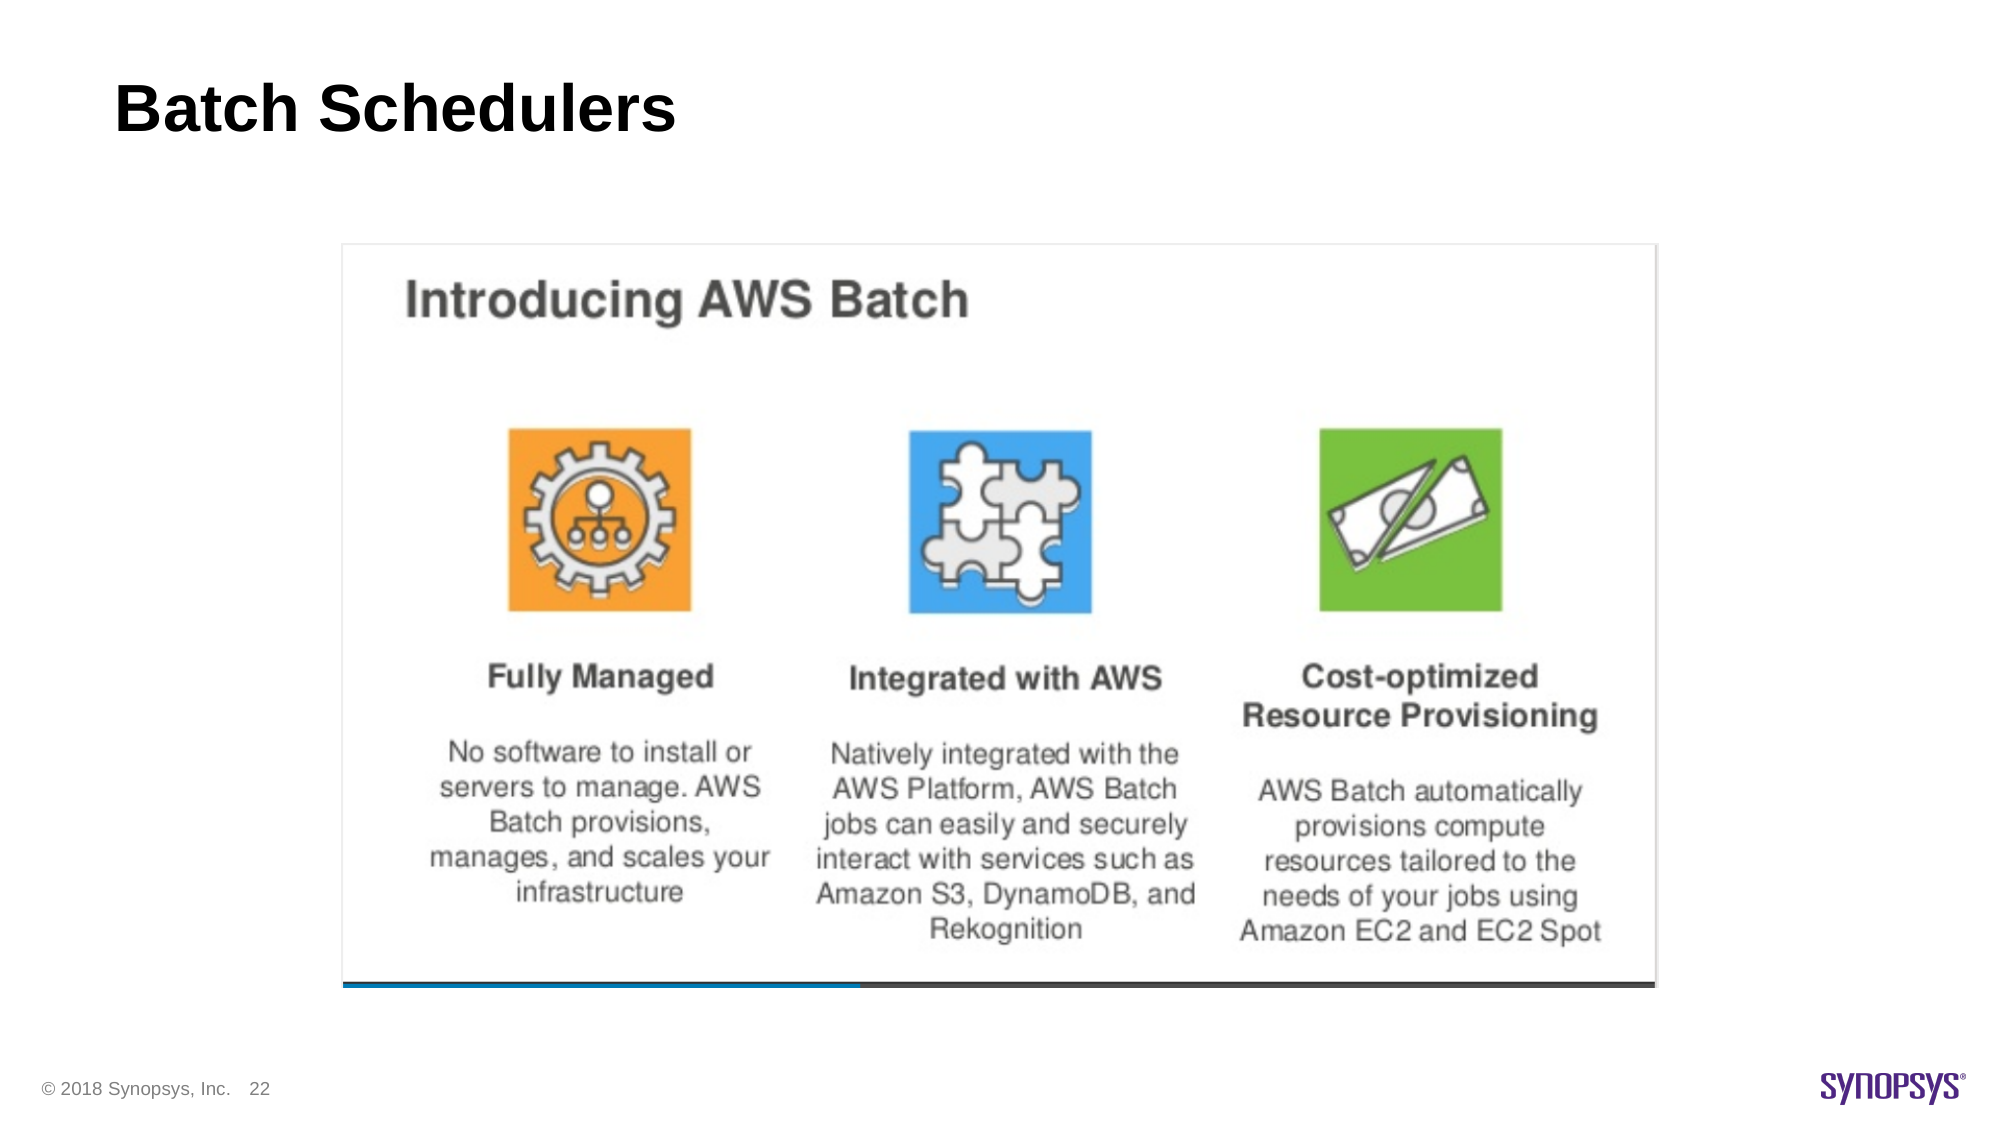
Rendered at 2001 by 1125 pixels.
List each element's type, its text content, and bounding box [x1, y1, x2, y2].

picture [1821, 1073, 1966, 1109]
picture [341, 243, 1659, 988]
title Batch Schedulers [99, 11, 2000, 199]
